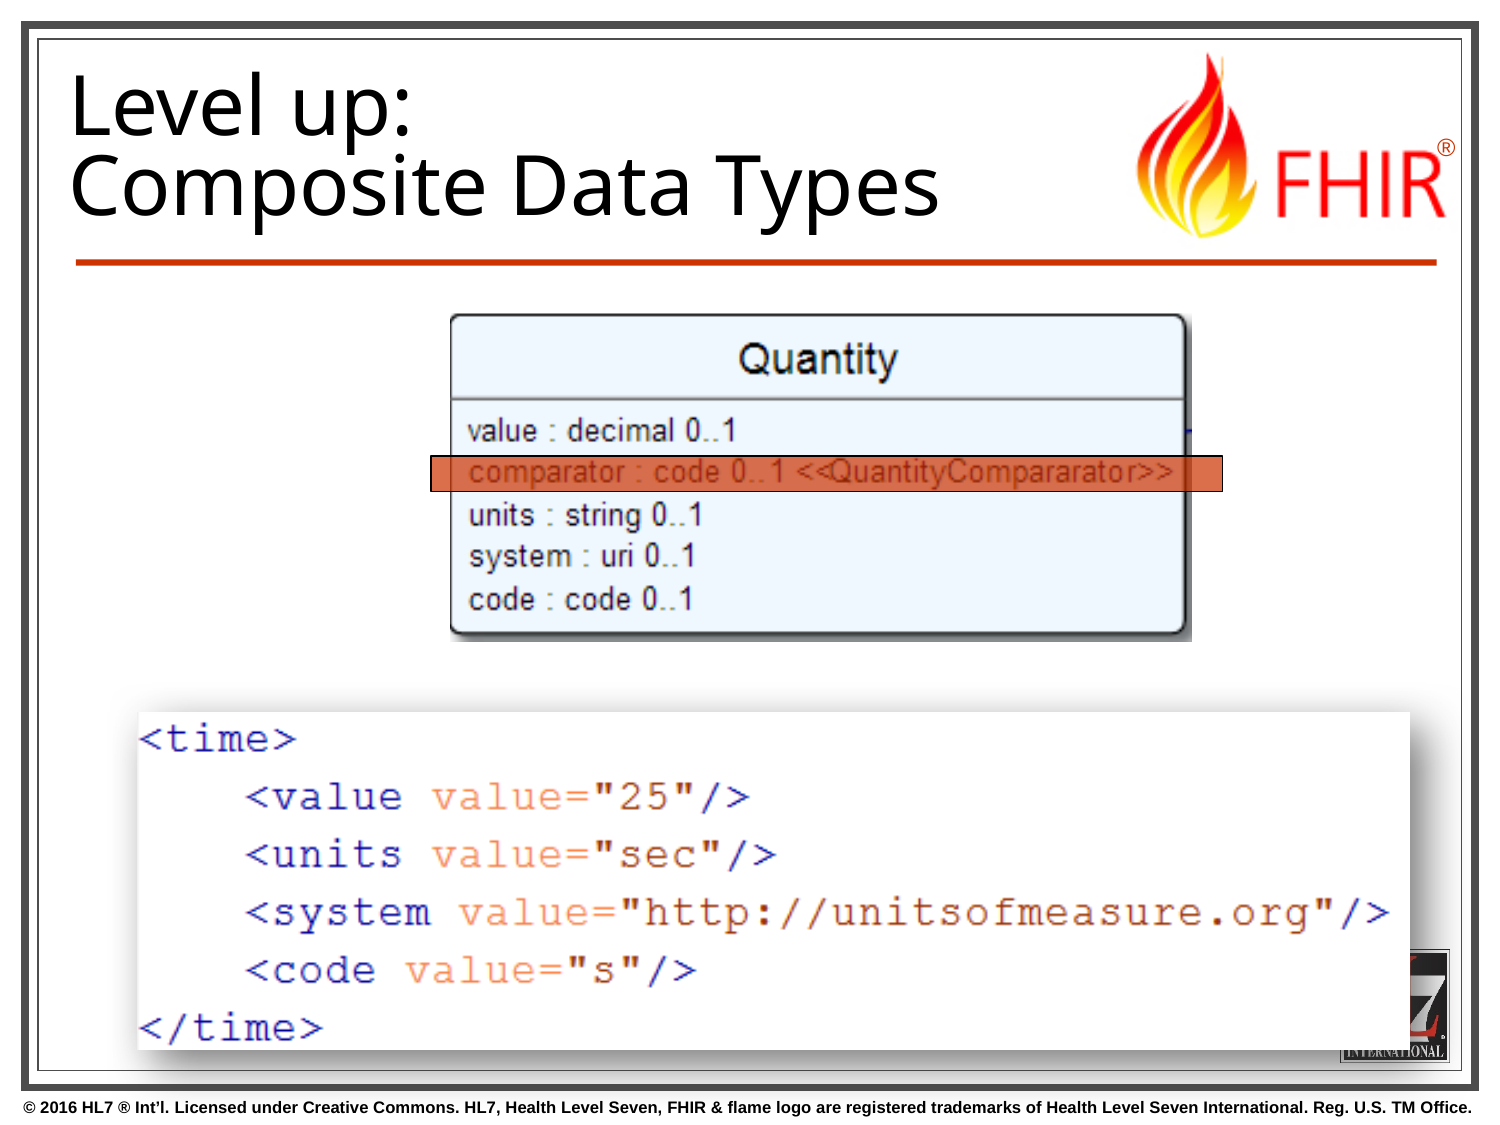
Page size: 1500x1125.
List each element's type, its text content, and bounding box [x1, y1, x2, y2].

text_box [1196, 456, 1223, 492]
picture [1402, 949, 1450, 1063]
text_box [431, 456, 444, 492]
picture [449, 312, 1192, 642]
picture [137, 712, 1410, 1051]
title Level up: Composite Data Types [53, 54, 1128, 249]
picture [1124, 42, 1458, 249]
